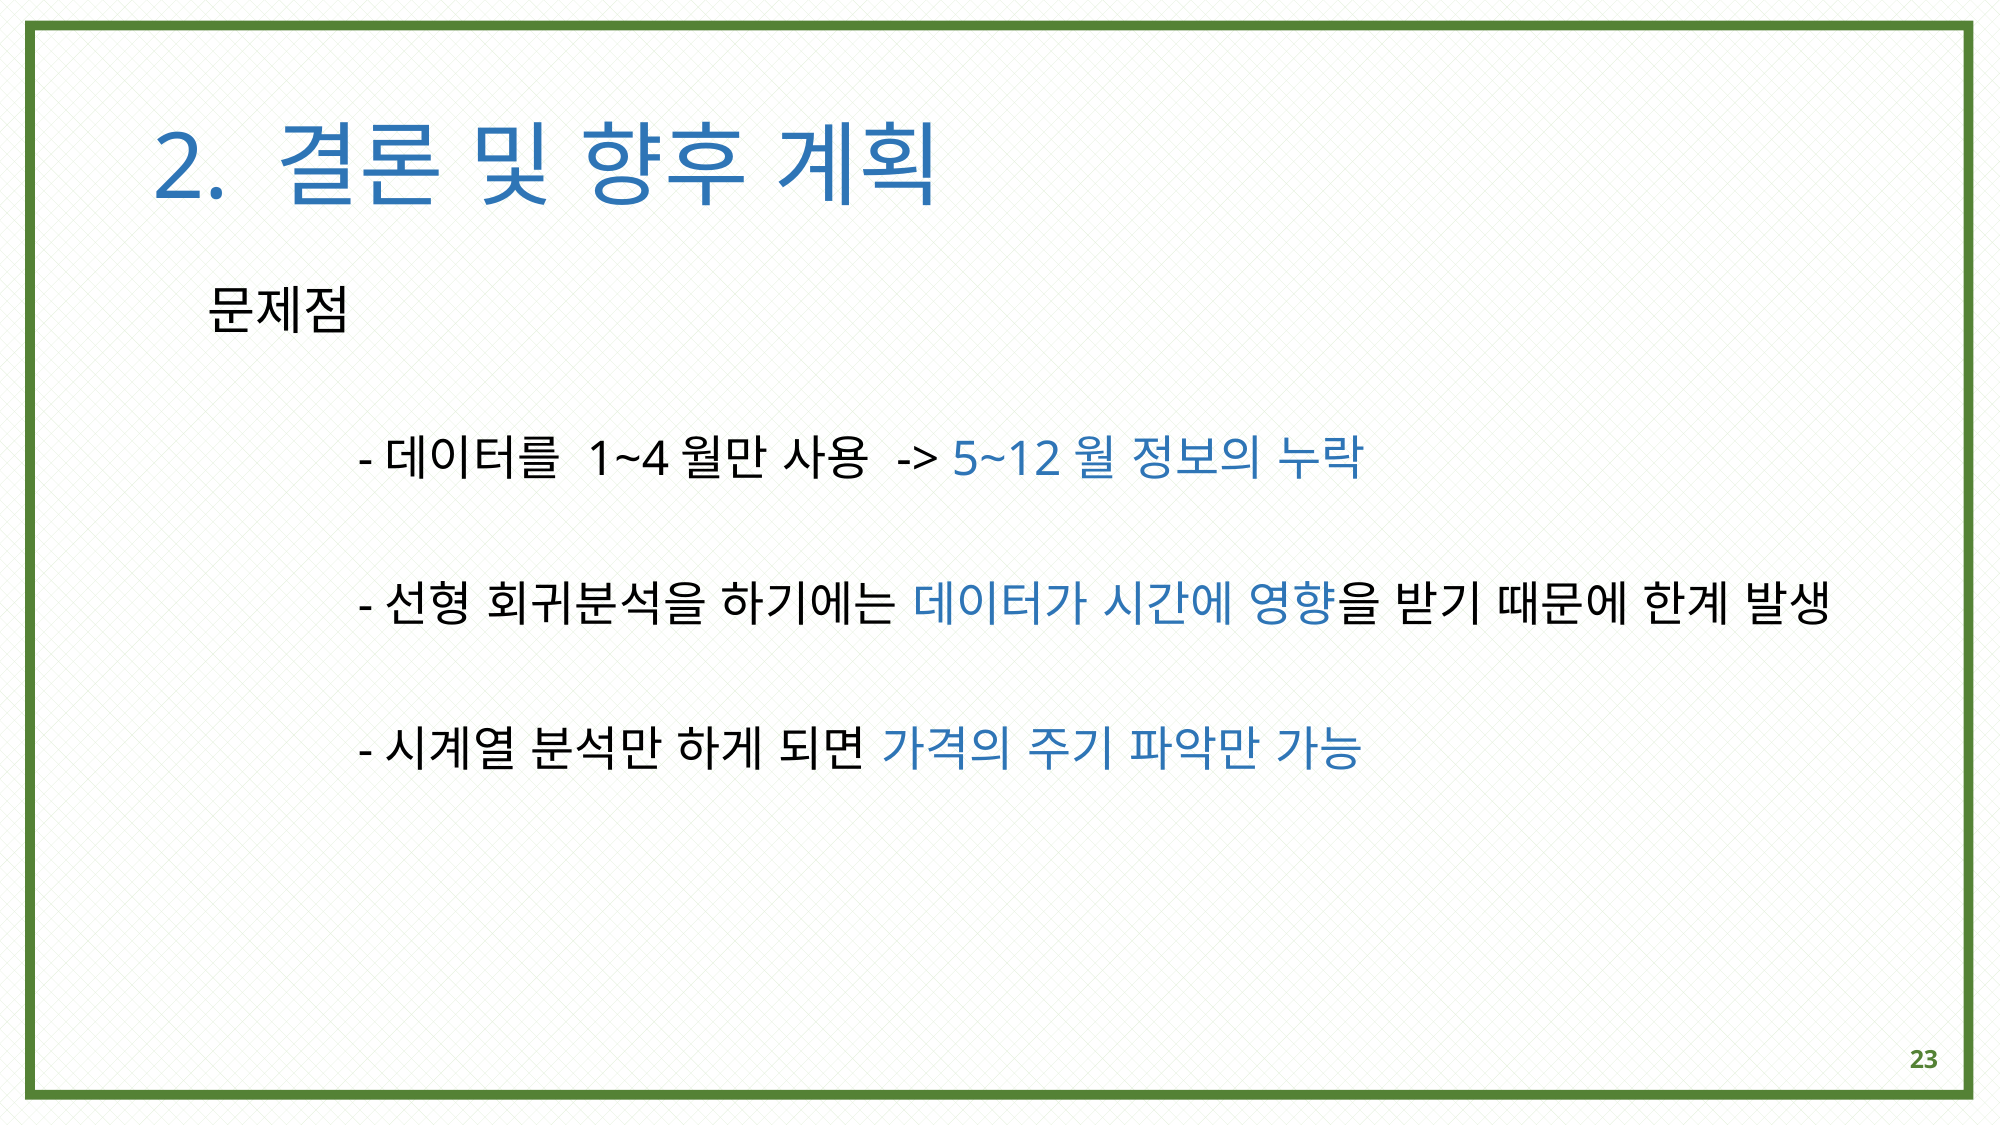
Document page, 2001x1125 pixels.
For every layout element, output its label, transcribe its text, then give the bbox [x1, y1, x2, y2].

text_box 문제점 -데이터를 1~4월만 사용 -> 5~12월 정보의 누락 -선형 회귀분석을 하기에는 데이터가 시간에 영향을 받기 때문에 한계 발생 -시계열 분석만 하게 되면 가격의 주기 파악만 가능 [192, 277, 1918, 992]
title 2. 결론 및 향후 계획 [137, 59, 1863, 278]
text_box [24, 20, 1974, 1101]
text_box 23 [1503, 1030, 1954, 1091]
